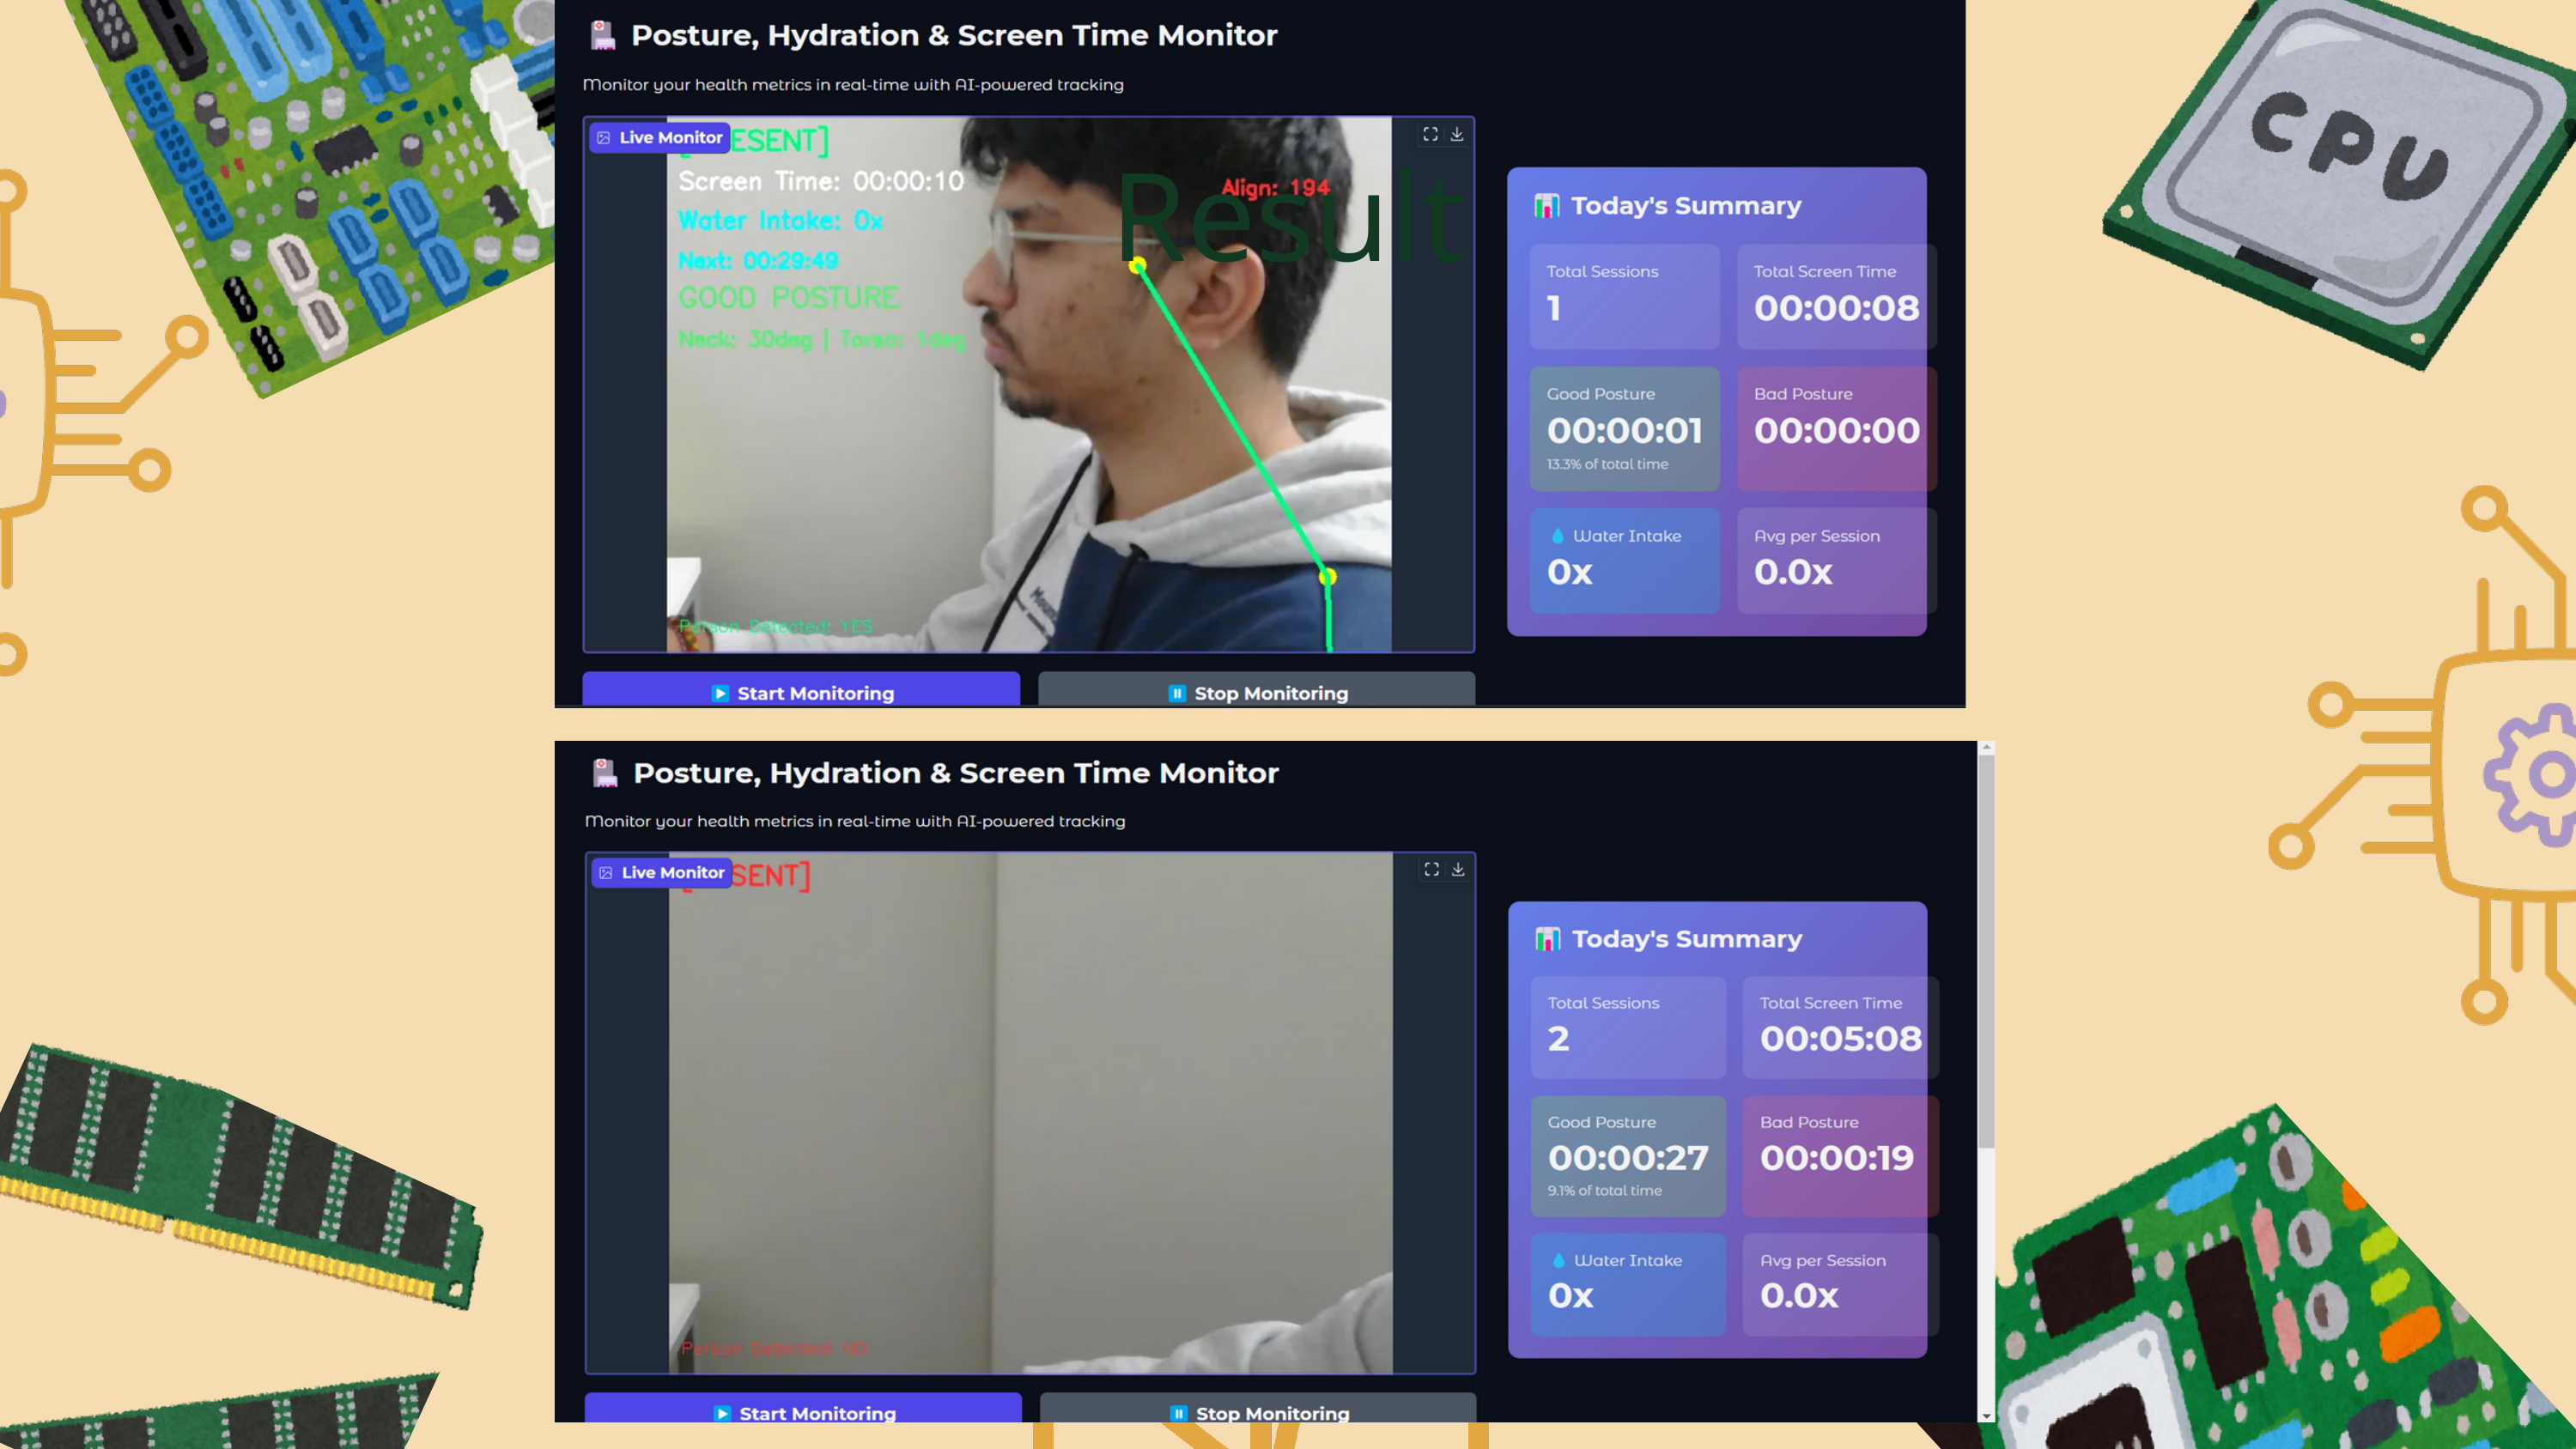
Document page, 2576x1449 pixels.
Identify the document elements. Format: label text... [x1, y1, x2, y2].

text_box [1917, 976, 2576, 1449]
text_box [0, 1009, 509, 1449]
text_box [0, 131, 210, 676]
text_box [554, 0, 1966, 708]
text_box [960, 1422, 1561, 1449]
text_box [2101, 0, 2576, 373]
text_box [64, 0, 554, 404]
text_box [2268, 485, 2576, 1065]
text_box [554, 741, 1996, 1422]
text_box Result [827, 167, 1749, 286]
